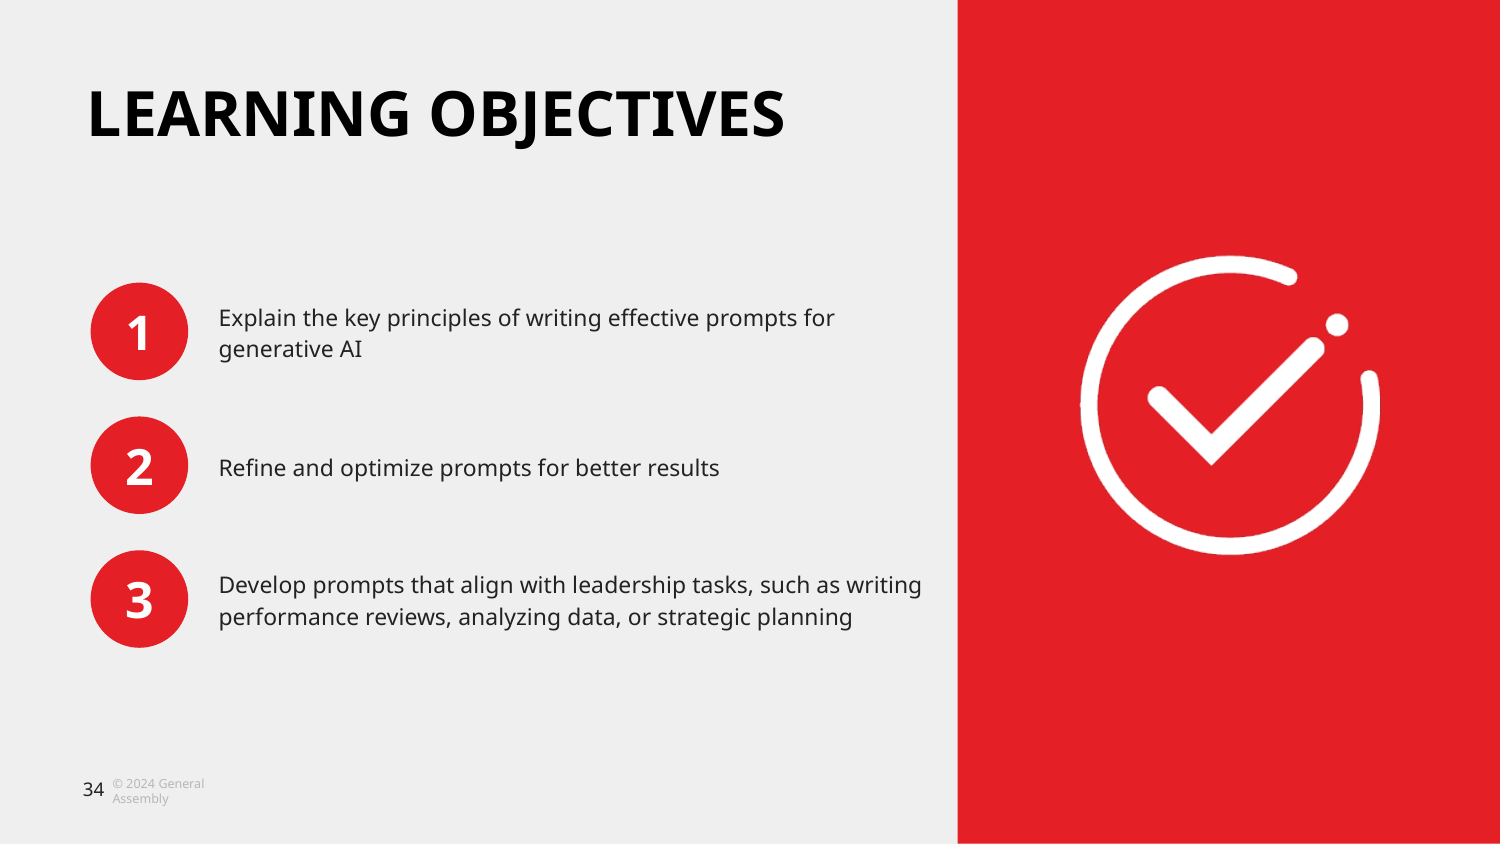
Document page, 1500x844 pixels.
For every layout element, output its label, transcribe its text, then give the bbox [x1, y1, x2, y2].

slide_number ‹#› [52, 764, 105, 817]
subtitle Develop prompts that align with leadership tasks, such as writing performance reviews, analyzing data, or strategic planning [218, 558, 947, 639]
subtitle Explain the key principles of writing effective prompts for generative AI [218, 290, 939, 372]
picture [1059, 244, 1398, 567]
subtitle Refine and optimize prompts for better results [218, 424, 947, 506]
